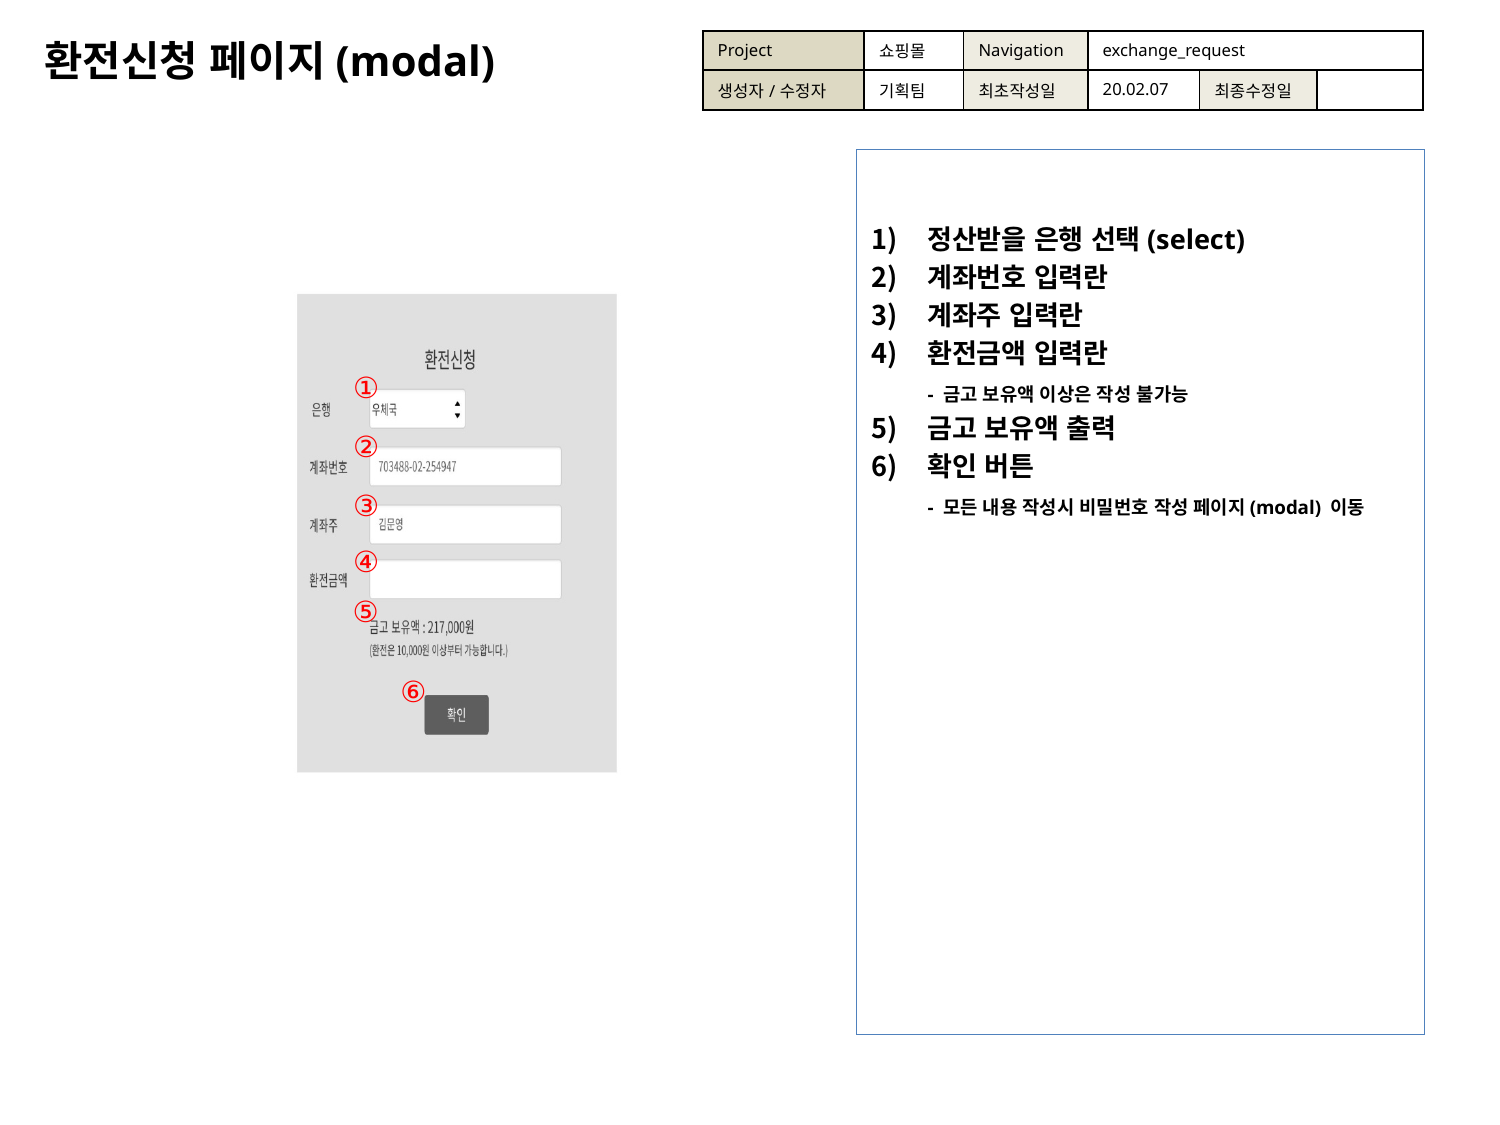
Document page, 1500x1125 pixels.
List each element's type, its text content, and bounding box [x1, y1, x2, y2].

table_cell 생성자/수정자 [704, 71, 863, 109]
table_cell [1318, 71, 1422, 109]
table_cell 최초작성일 [964, 71, 1087, 109]
table_cell 20.02.07 [1089, 71, 1199, 109]
table_header Project [704, 32, 863, 69]
title 환전신청 페이지(modal) [29, 19, 573, 100]
table_header exchange_request [1089, 32, 1422, 69]
list 정산받을 은행 선택(select) 계좌번호 입력란 계좌주 입력란 환전금액 입력란 - 금고 보유액 이상은 작성 불가능 금고 보유액 출력 확인 버튼 - 모든 내용 작성시 비밀번호 작성 페이지(modal) 이동 [856, 149, 1425, 1035]
table_cell 최종수정일 [1200, 71, 1316, 109]
picture [123, 231, 892, 829]
table_header Navigation [964, 32, 1087, 69]
table_cell 기획팀 [865, 71, 963, 109]
table_header 쇼핑몰 [865, 32, 963, 69]
